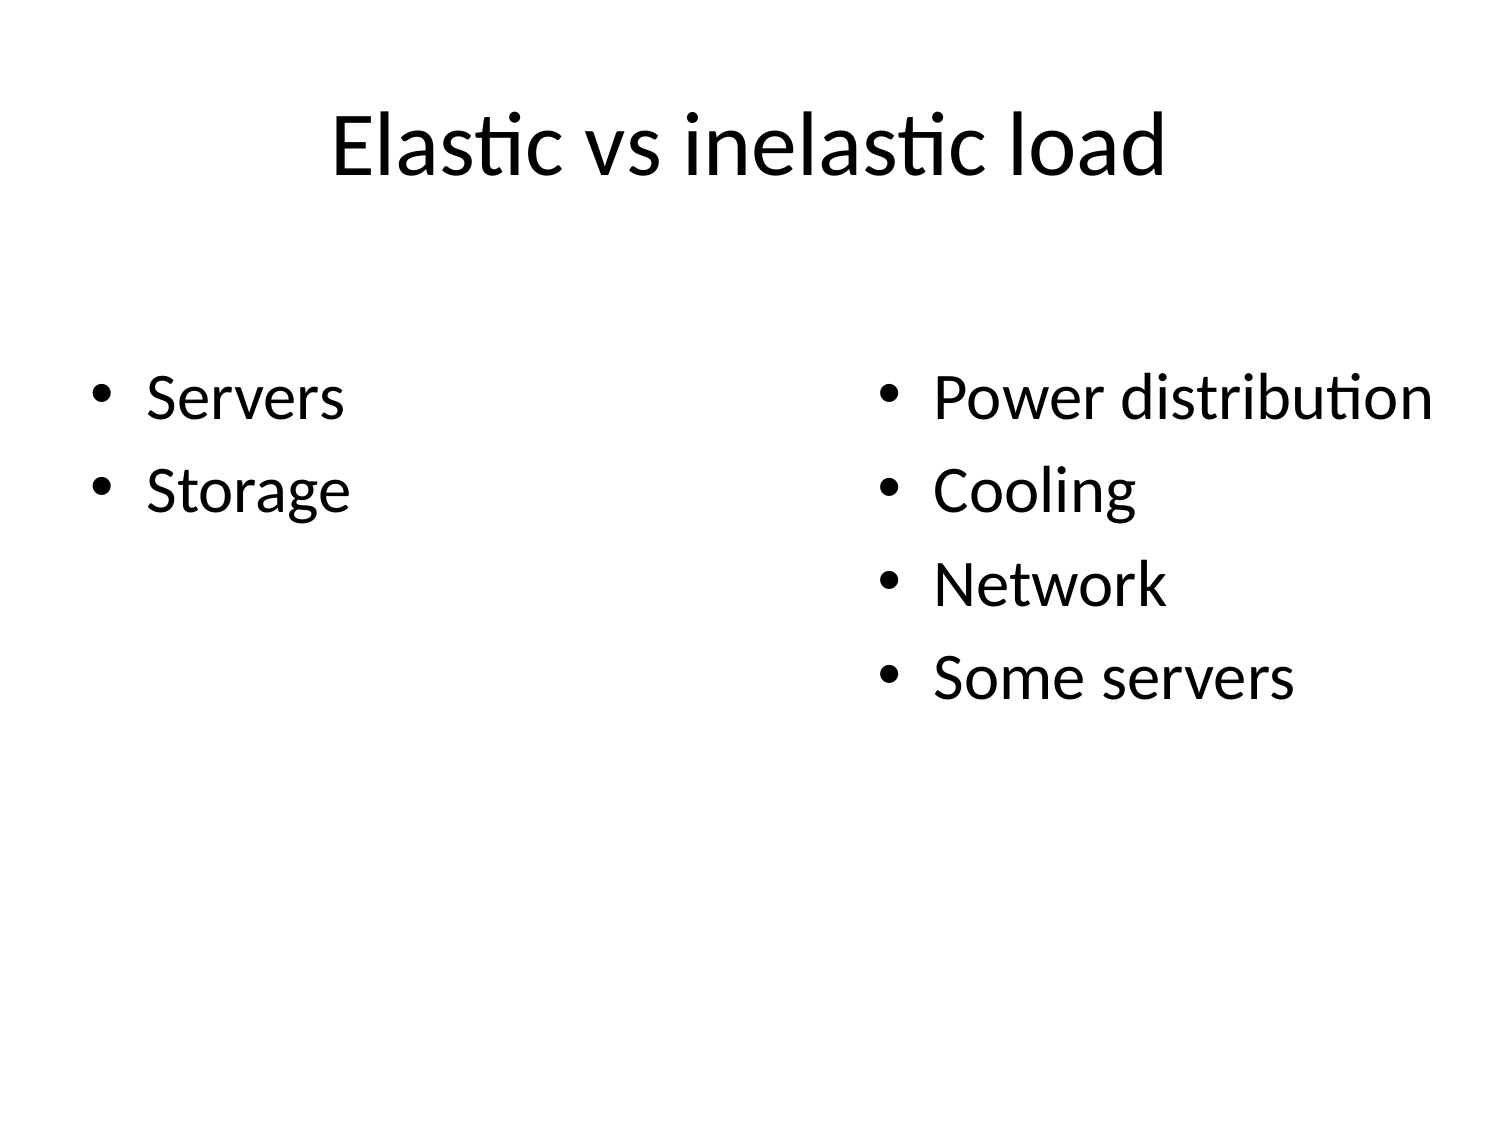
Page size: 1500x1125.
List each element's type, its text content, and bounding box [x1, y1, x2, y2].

list Servers Storage [75, 345, 700, 1088]
title Elastic vs inelastic load [75, 45, 1425, 233]
text_box Power distribution Cooling Network Some servers [862, 345, 1488, 1088]
